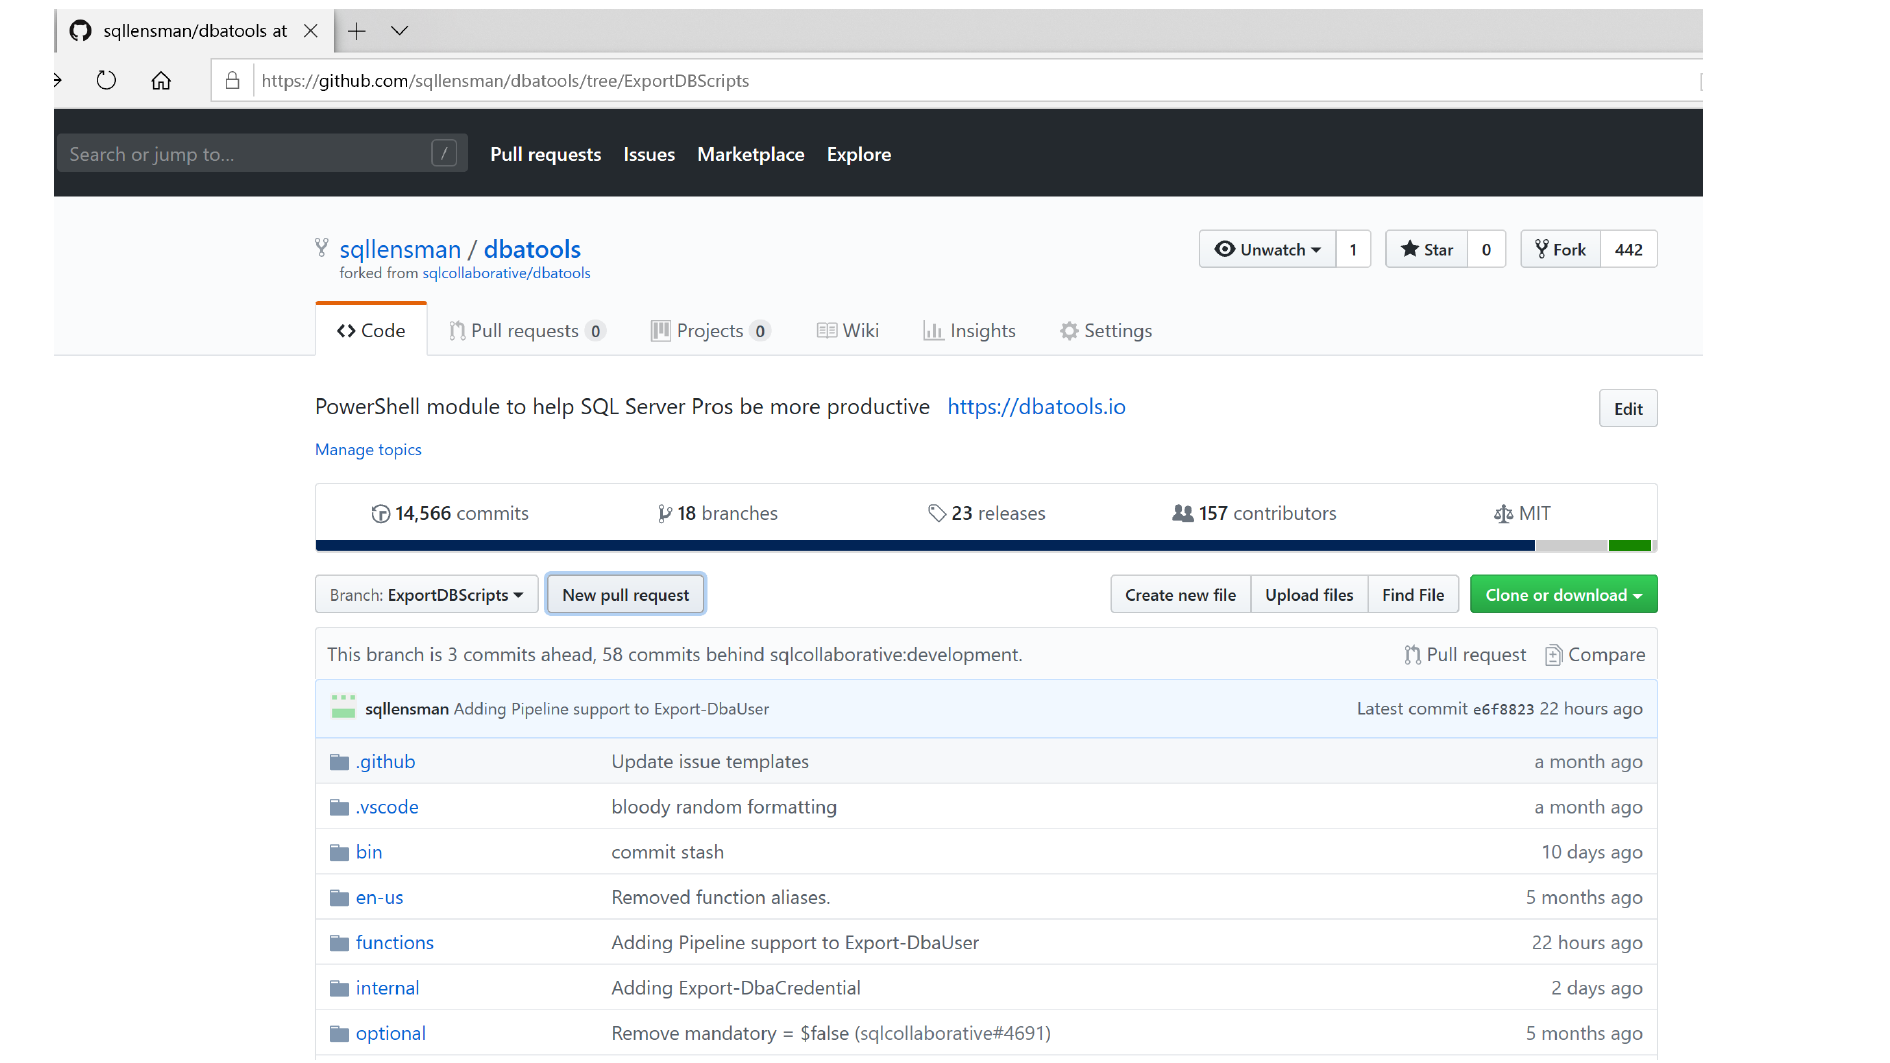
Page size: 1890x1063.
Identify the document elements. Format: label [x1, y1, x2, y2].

picture [54, 9, 1703, 1060]
